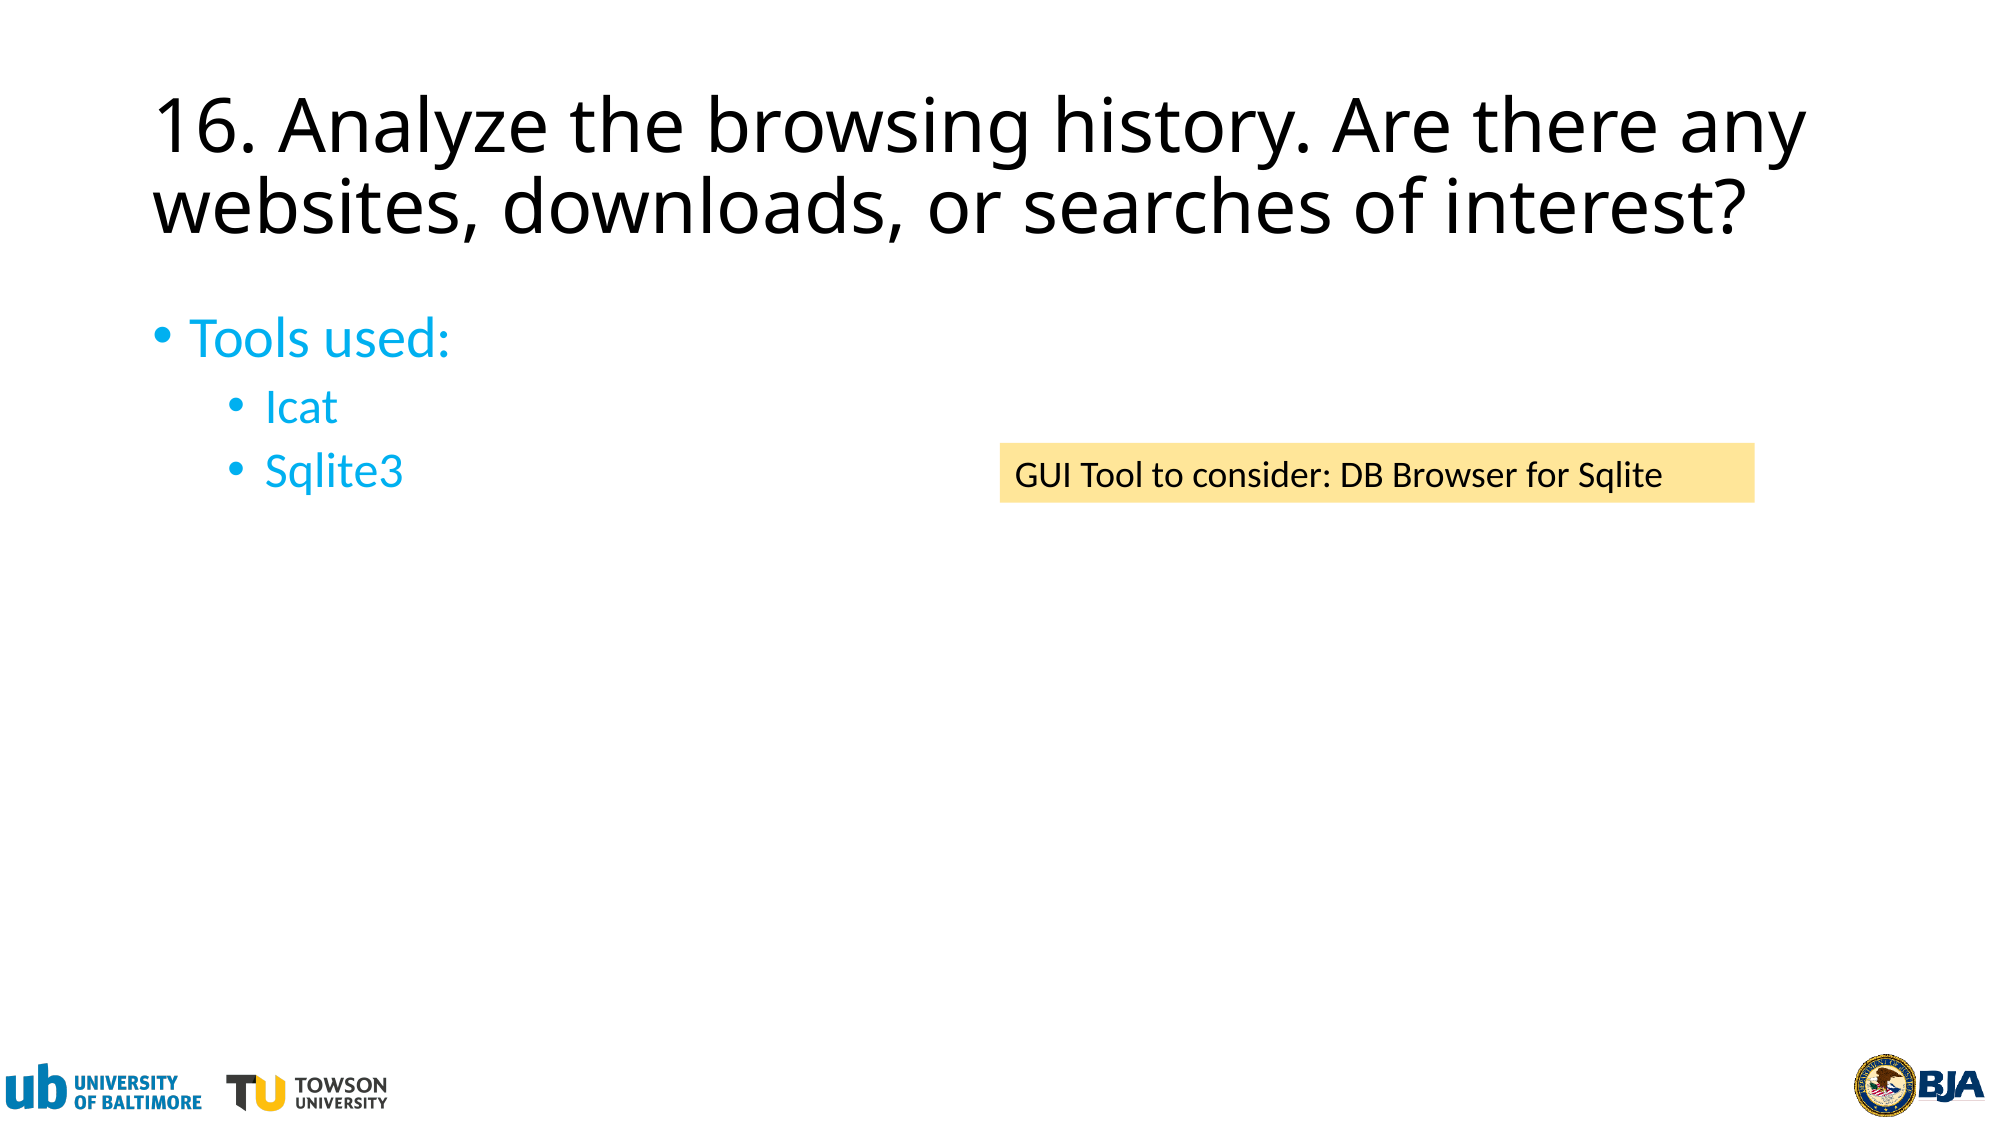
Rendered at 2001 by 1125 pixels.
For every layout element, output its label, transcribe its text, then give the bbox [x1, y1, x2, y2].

picture [1854, 1054, 1986, 1117]
title 16. Analyze the browsing history. Are there any websites, downloads, or searches of interest? [137, 59, 1863, 278]
text_box GUI Tool to consider: DB Browser for Sqlite [999, 442, 1755, 503]
picture [0, 1031, 407, 1125]
list Tools used: Icat Sqlite3 [137, 299, 1863, 1014]
